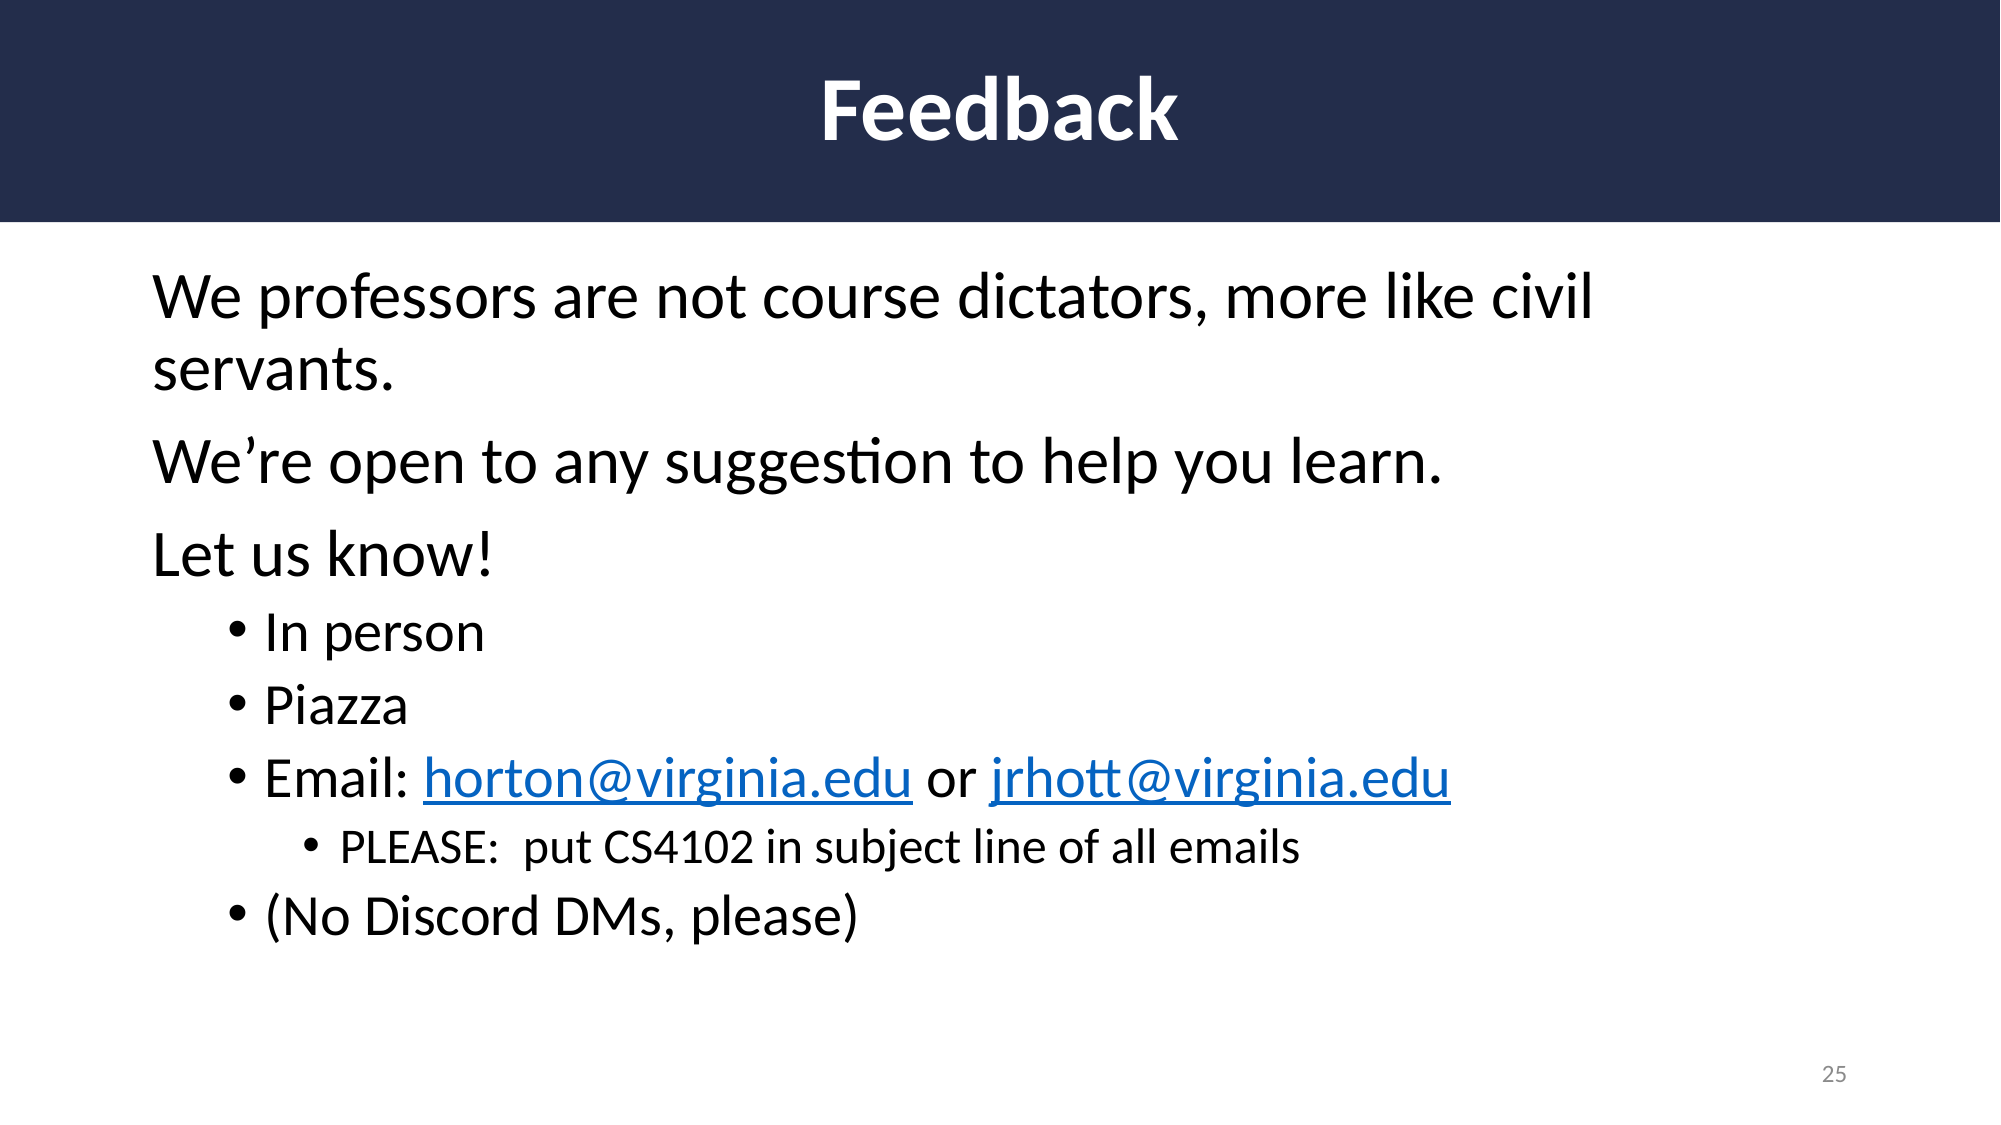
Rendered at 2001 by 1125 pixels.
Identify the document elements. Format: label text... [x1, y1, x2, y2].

slide_number 25 [1412, 1042, 1863, 1103]
list We professors are not course dictators, more like civil servants. We’re open to any suggestion to help you learn. Let us know! In person Piazza Email: horton@virginia.edu or jrhott@virginia.edu PLEASE: put CS4102 in subject line of all emails (No Discord DMs, please) [137, 253, 1863, 1010]
title Feedback [0, 0, 2000, 223]
